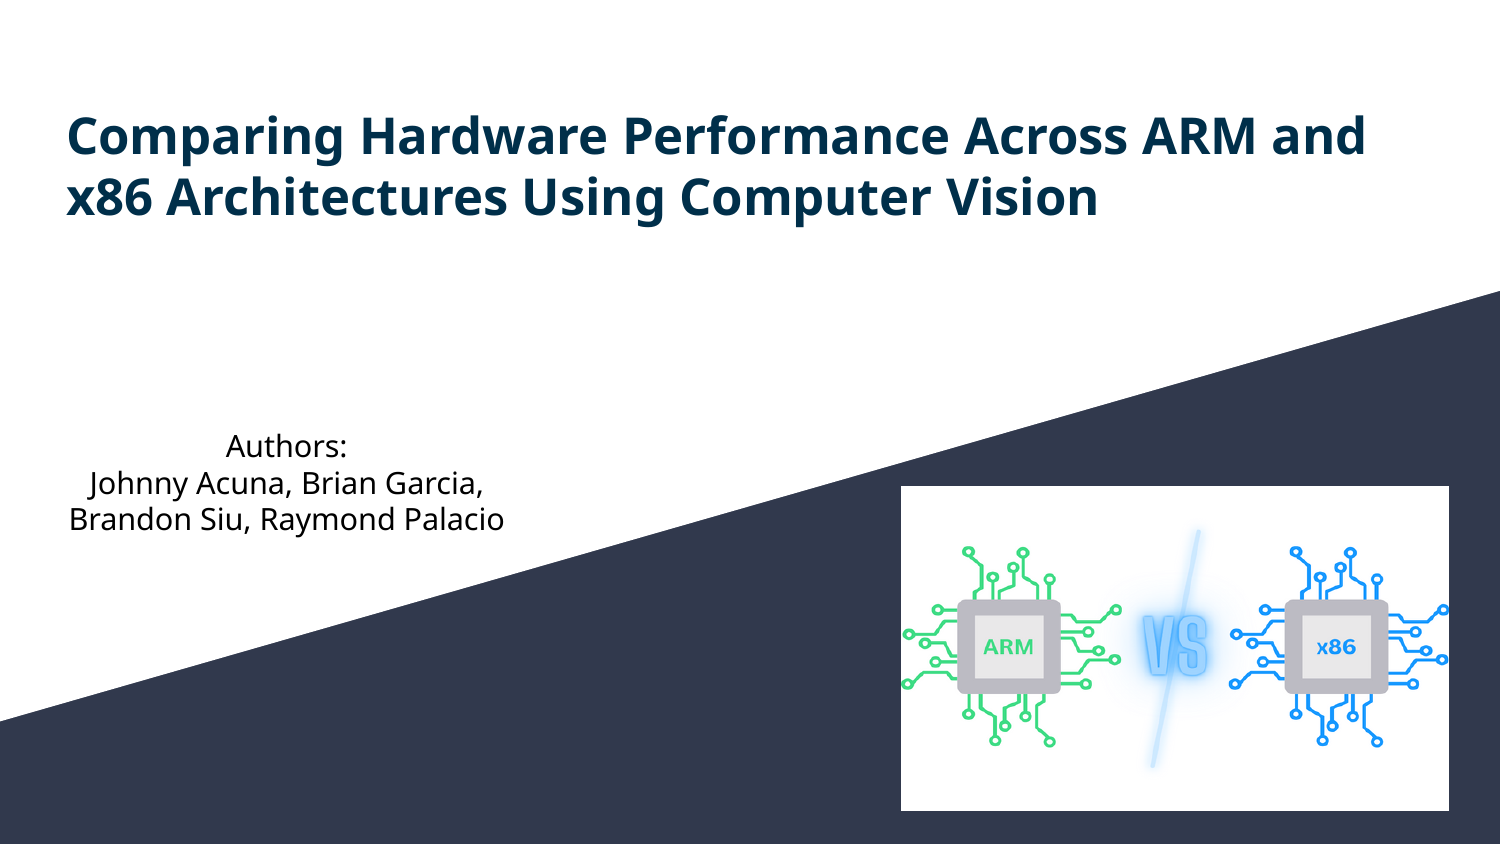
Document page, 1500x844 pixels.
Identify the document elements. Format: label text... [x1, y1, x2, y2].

subtitle Authors: Johnny Acuna, Brian Garcia, Brandon Siu, Raymond Palacio [51, 412, 523, 558]
picture [901, 486, 1450, 811]
title Comparing Hardware Performance Across ARM and x86 Architectures Using Computer Vision [51, 88, 1449, 300]
